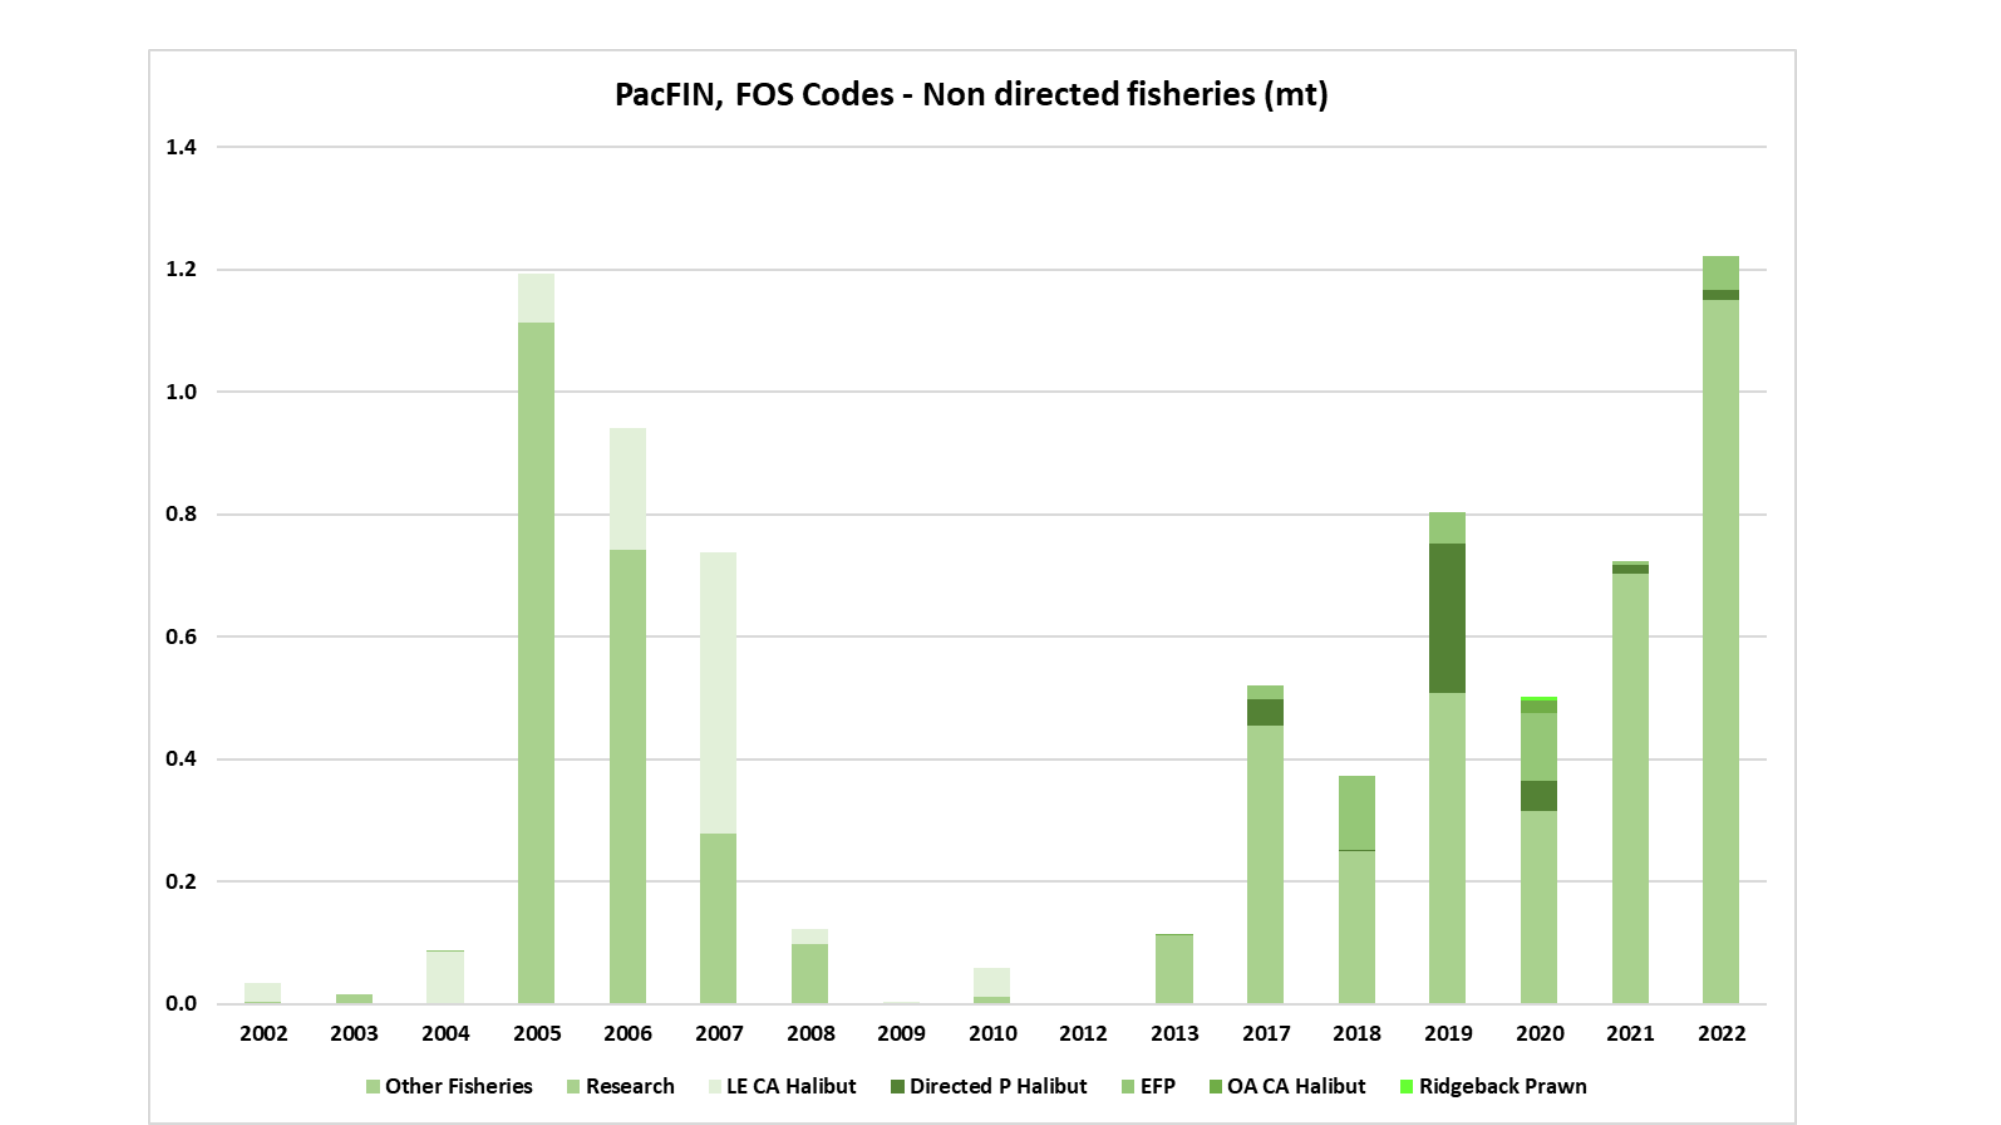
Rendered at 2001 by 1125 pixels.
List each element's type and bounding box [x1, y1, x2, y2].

picture [148, 49, 1797, 1125]
